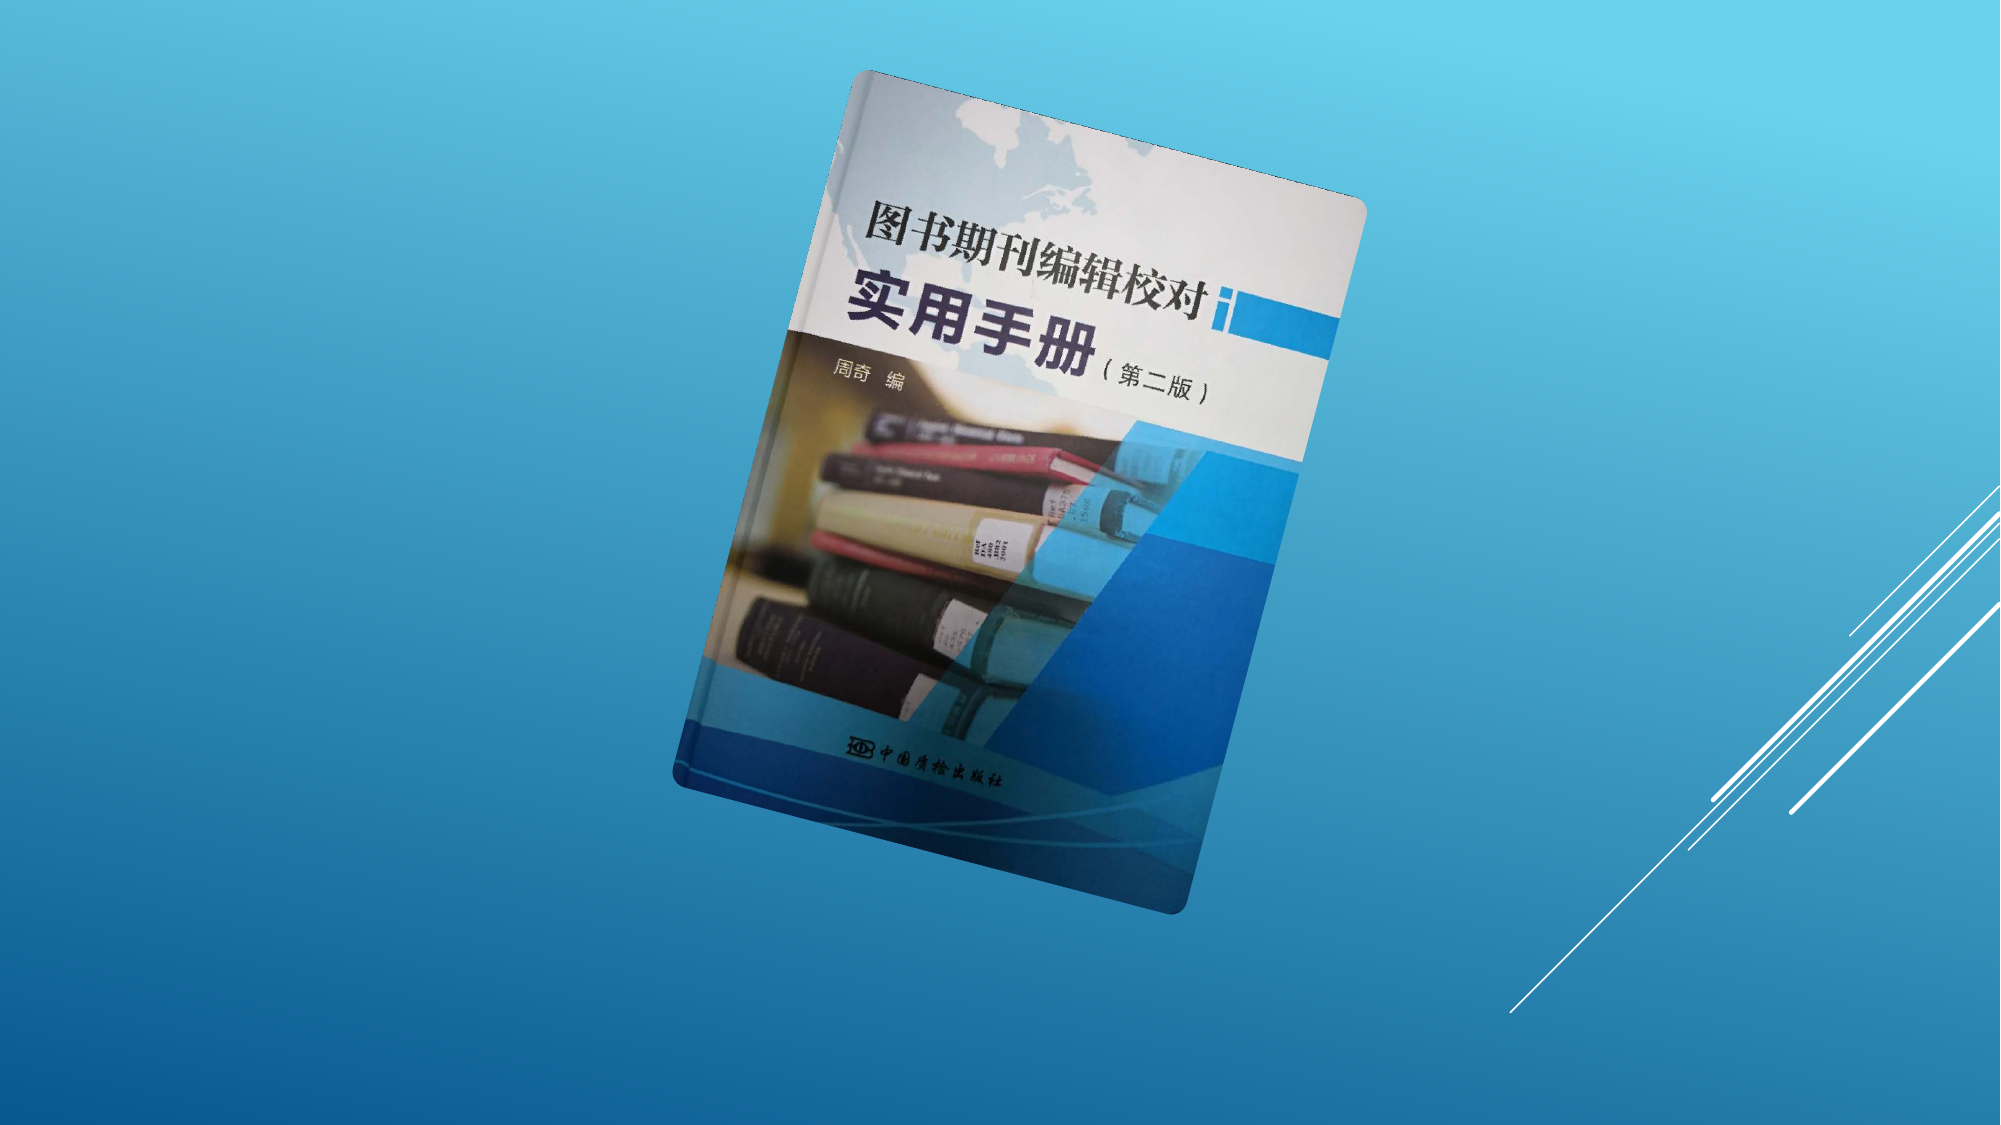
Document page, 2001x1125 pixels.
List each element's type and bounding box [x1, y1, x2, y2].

picture [677, 77, 1362, 909]
